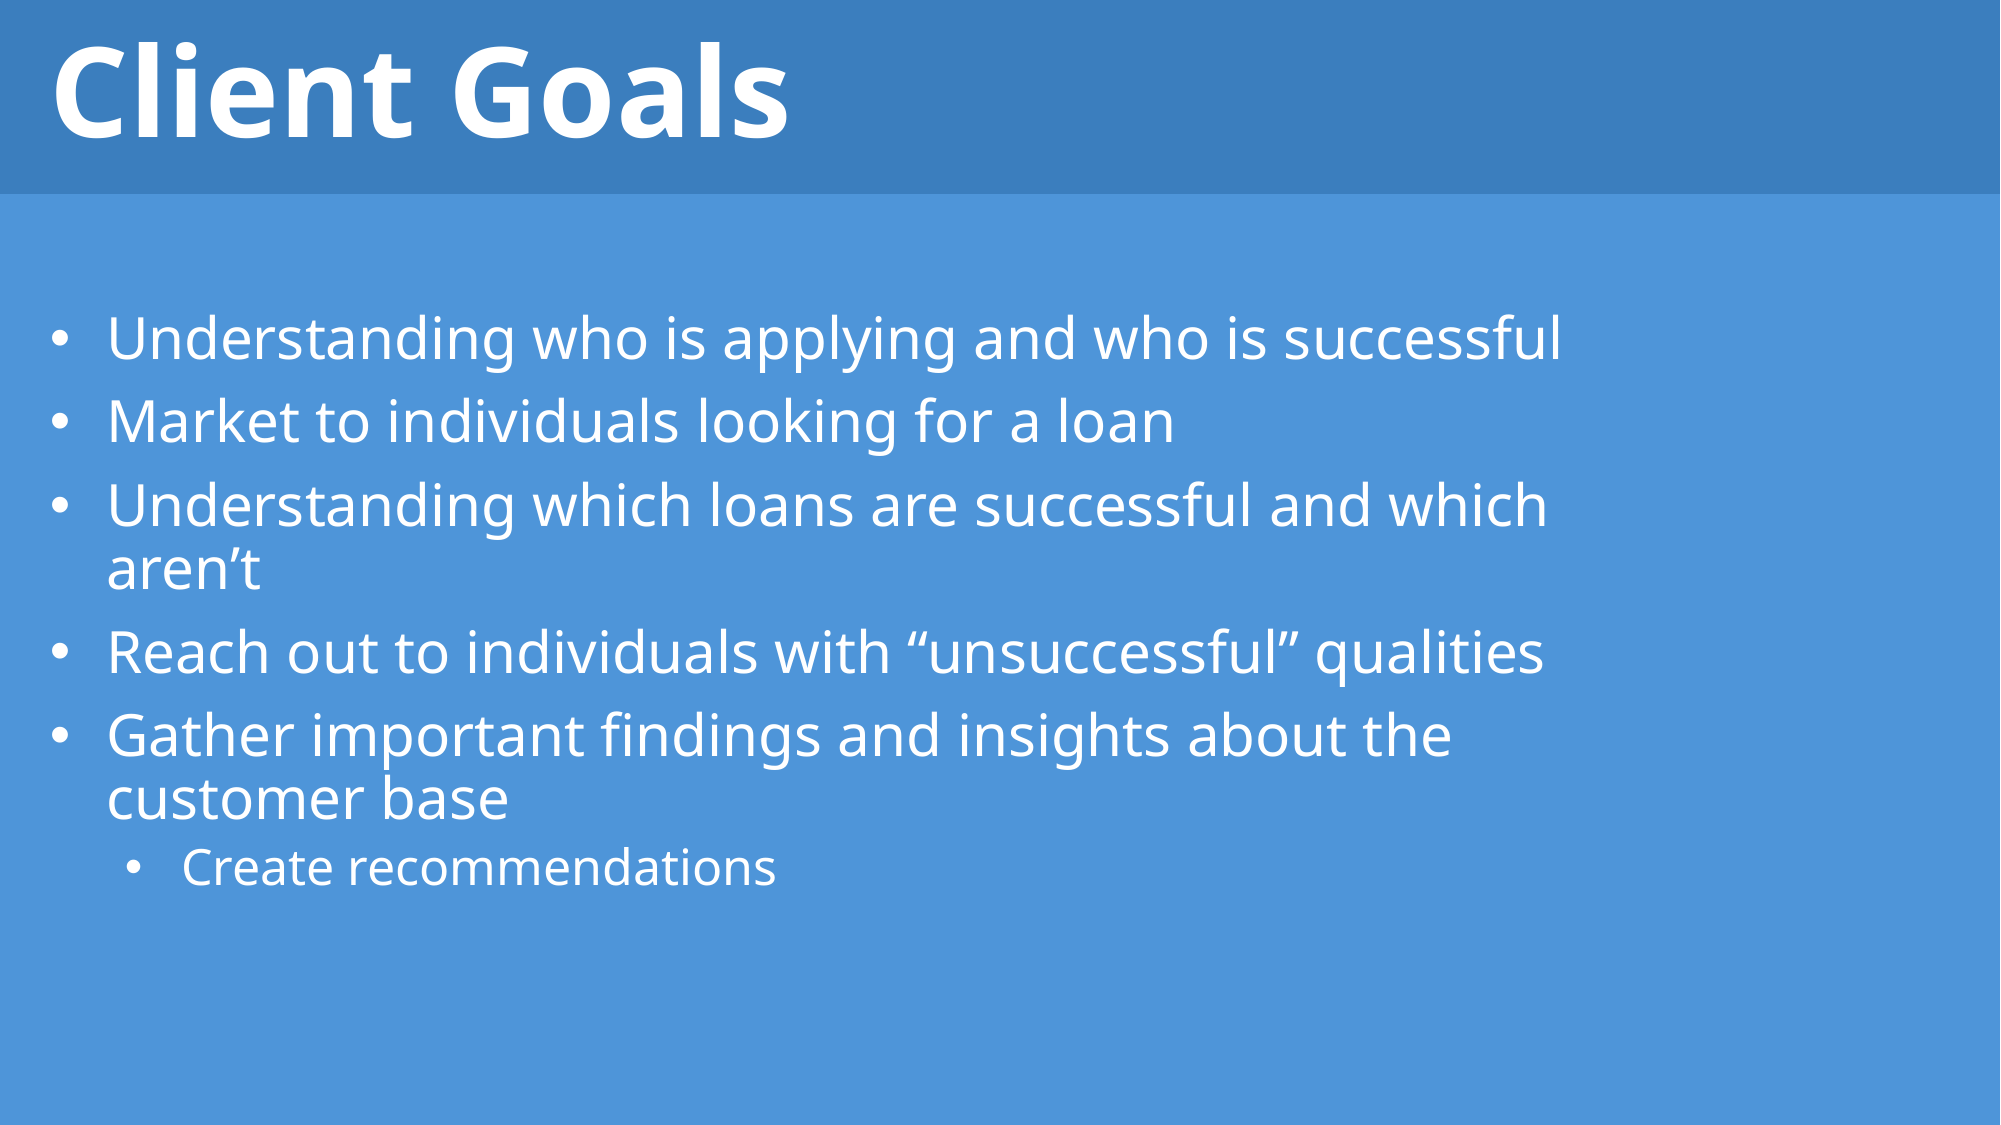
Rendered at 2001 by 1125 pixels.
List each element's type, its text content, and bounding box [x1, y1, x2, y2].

text_box Understanding who is applying and who is successful Market to individuals looking for a loan Understanding which loans are successful and which aren’t Reach out to individuals with “unsuccessful” qualities Gather important findings and insights about the customer base Create recommendations [34, 202, 1597, 1088]
text_box [0, 0, 2000, 196]
text_box Client Goals [34, 0, 1535, 194]
